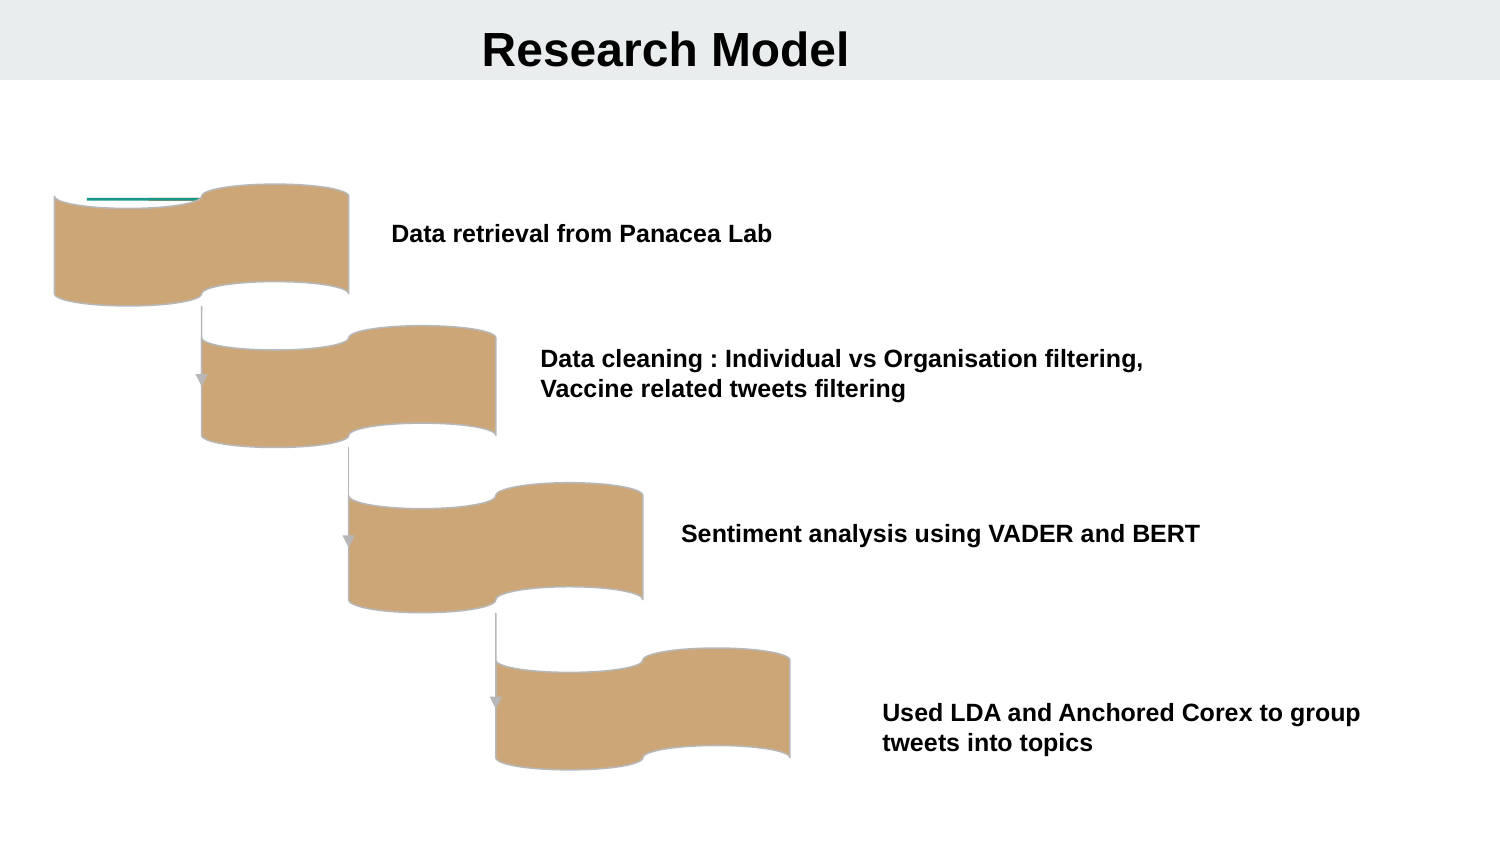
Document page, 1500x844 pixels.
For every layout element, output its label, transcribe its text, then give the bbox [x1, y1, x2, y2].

text_box [495, 648, 790, 770]
text_box Research Model [466, 3, 1193, 98]
text_box Data retrieval from Panacea Lab [376, 202, 910, 263]
text_box Used LDA and Anchored Corex to group tweets into topics [867, 681, 1388, 771]
text_box [54, 184, 349, 306]
text_box Data cleaning : Individual vs Organisation filtering, Vaccine related tweets filtering [525, 327, 1208, 418]
text_box [348, 482, 643, 613]
text_box Sentiment analysis using VADER and BERT [666, 502, 1348, 563]
text_box [201, 325, 496, 448]
